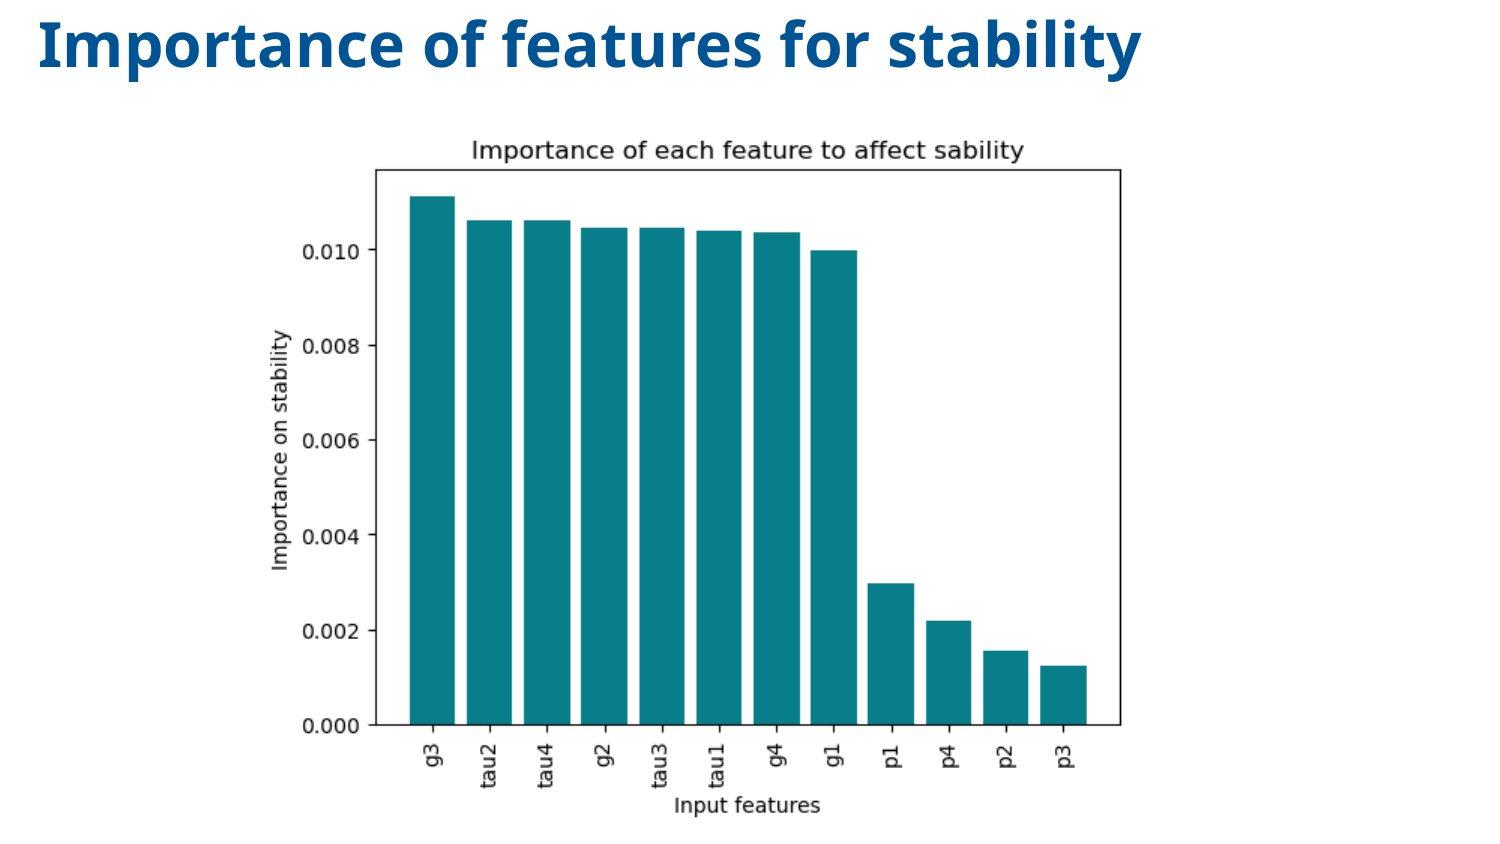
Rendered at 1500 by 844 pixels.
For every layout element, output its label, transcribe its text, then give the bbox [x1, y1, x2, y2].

title Importance of features for stability [23, 11, 1398, 89]
picture [257, 126, 1135, 831]
